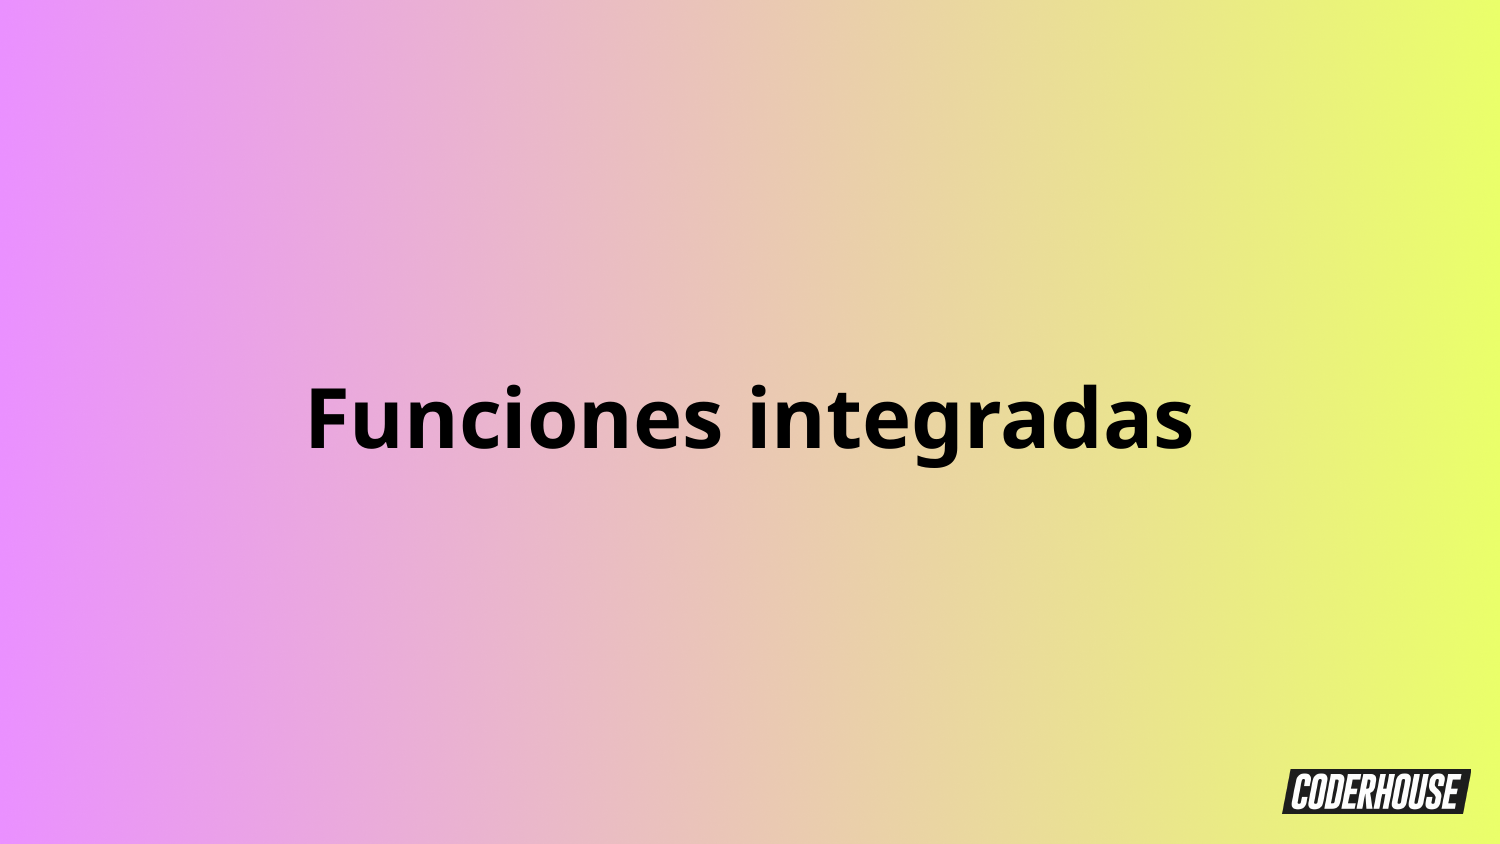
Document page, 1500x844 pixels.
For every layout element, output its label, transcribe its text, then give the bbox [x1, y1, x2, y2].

picture [0, 0, 1500, 844]
text_box Funciones integradas [239, 361, 1261, 482]
